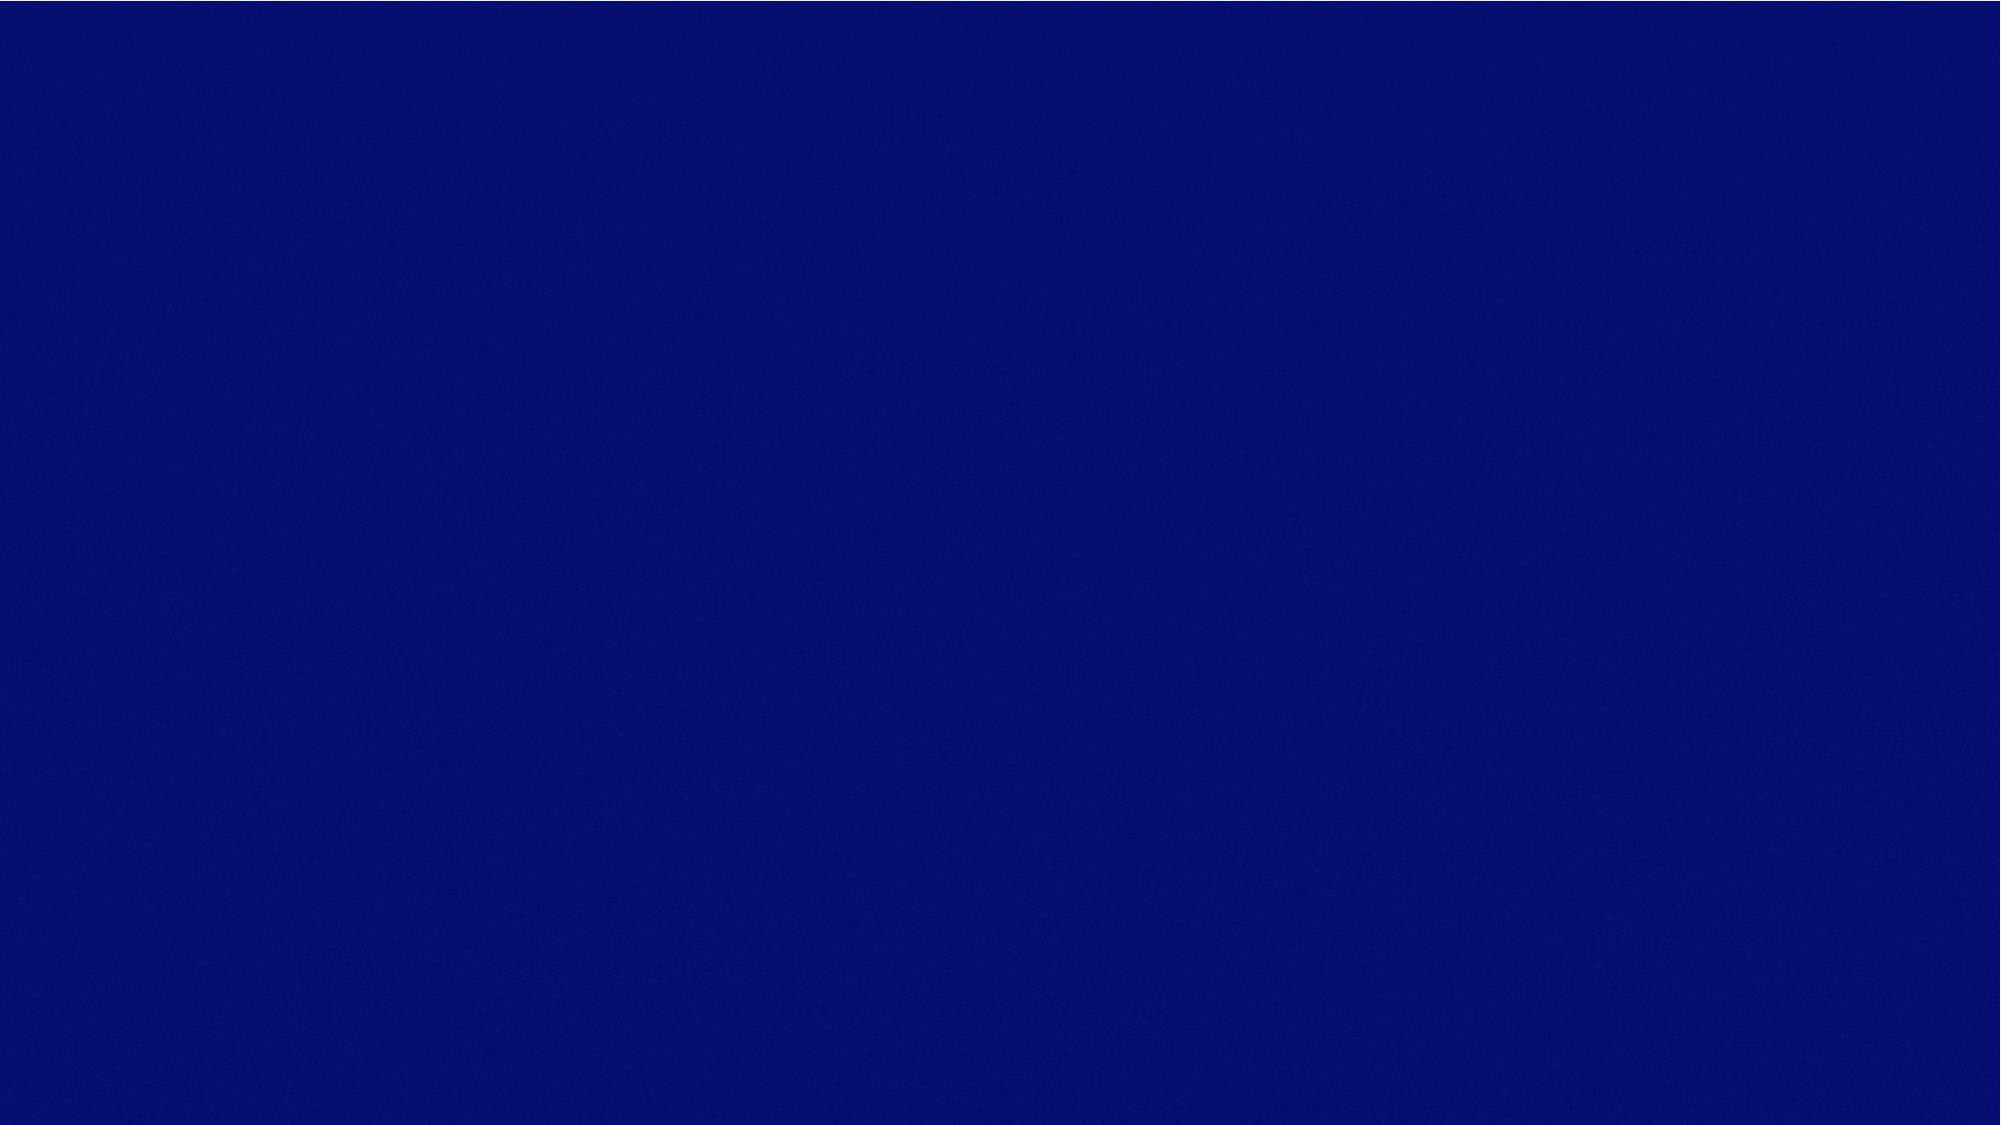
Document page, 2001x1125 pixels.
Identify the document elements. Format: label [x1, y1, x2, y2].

list [0, 1, 2000, 1125]
